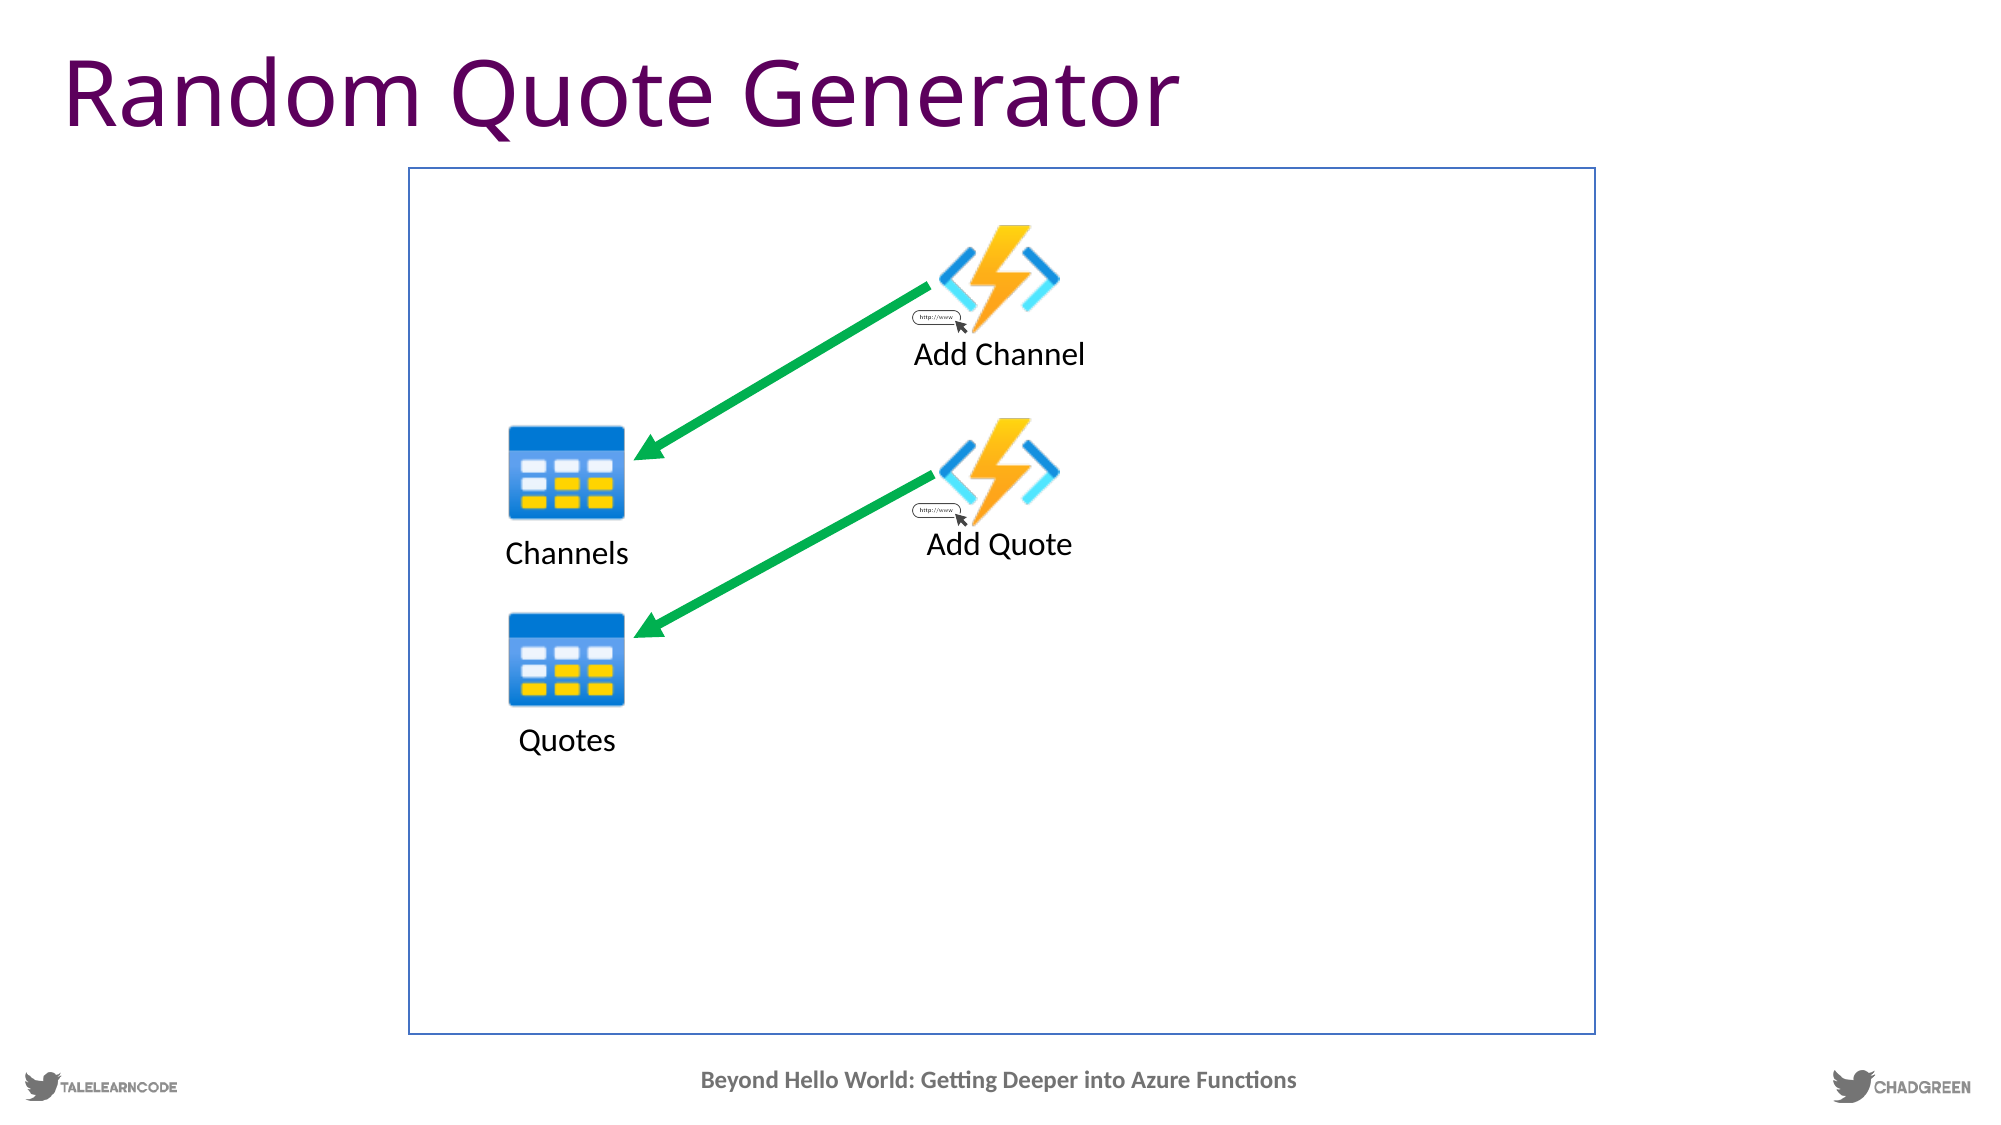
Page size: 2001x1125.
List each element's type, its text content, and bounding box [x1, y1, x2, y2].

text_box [490, 285, 930, 580]
title Random Quote Generator [46, 39, 1953, 155]
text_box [897, 219, 1102, 381]
text_box [408, 167, 1596, 1035]
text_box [930, 412, 1090, 571]
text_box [502, 474, 934, 767]
